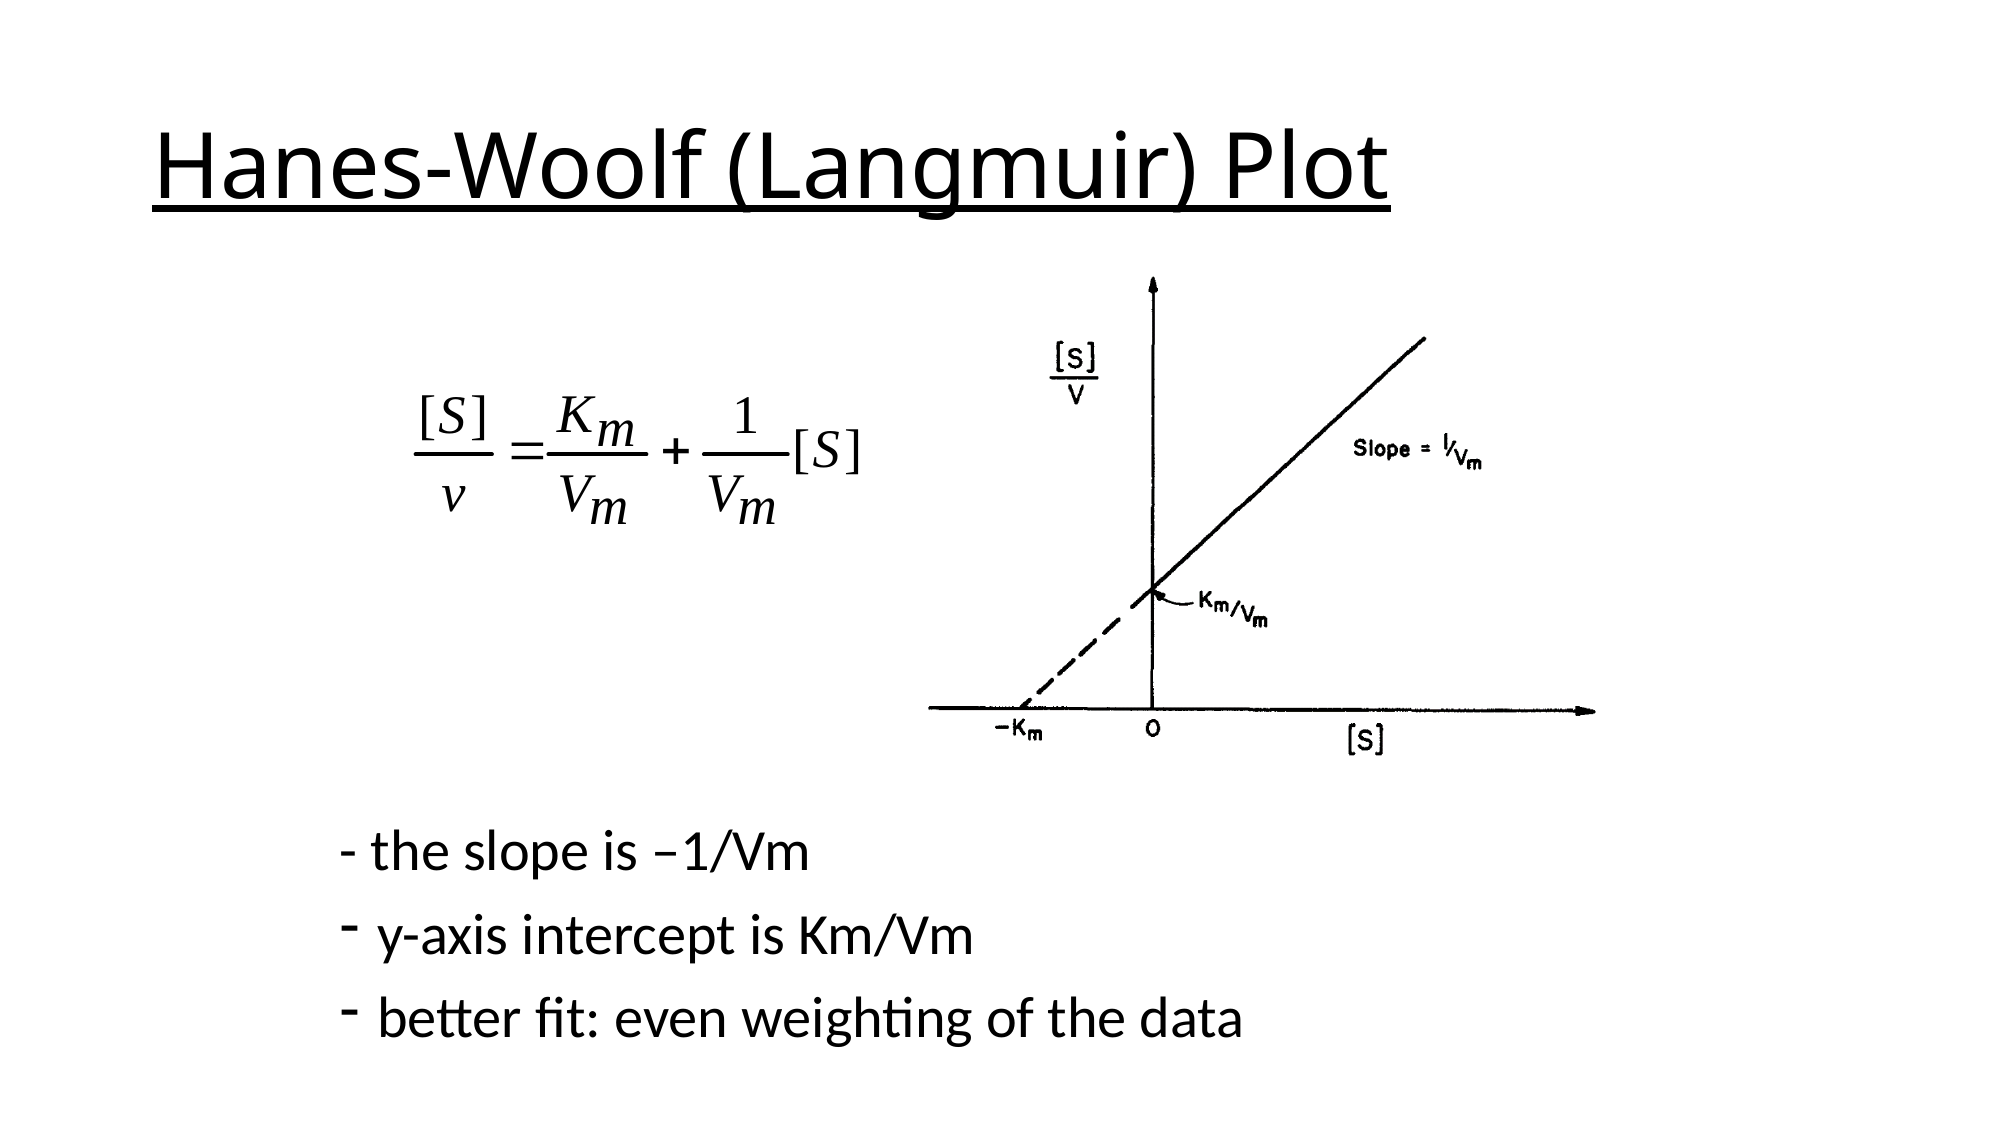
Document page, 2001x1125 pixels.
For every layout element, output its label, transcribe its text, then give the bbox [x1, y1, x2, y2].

picture [887, 249, 1638, 779]
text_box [399, 374, 875, 546]
title Hanes-Woolf (Langmuir) Plot [137, 59, 1863, 278]
list - the slope is –1/Vm y-axis intercept is Km/Vm better fit: even weighting of the data [324, 812, 1675, 1075]
